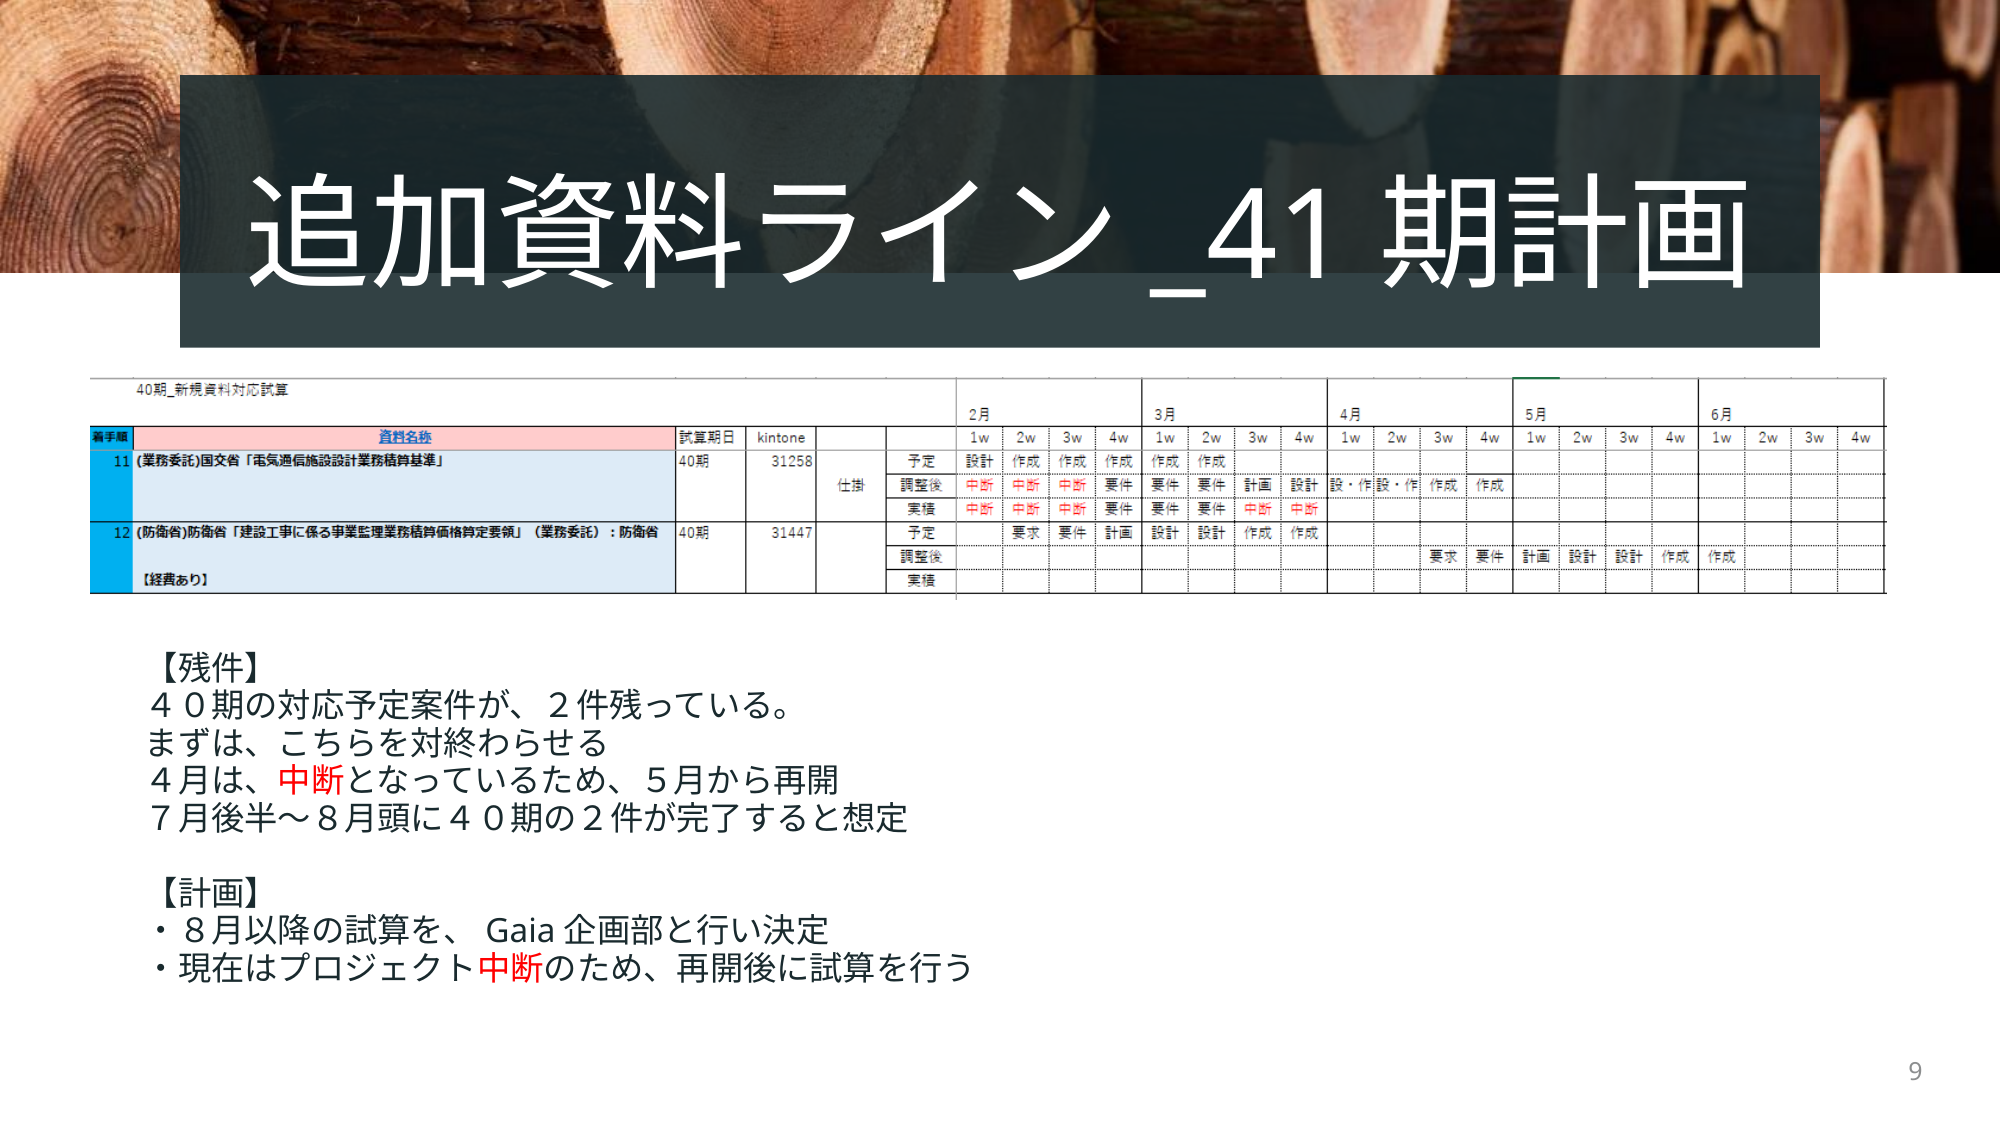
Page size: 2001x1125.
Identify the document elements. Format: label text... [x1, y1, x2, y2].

slide_number 9 [1757, 1042, 1938, 1103]
picture [90, 377, 1887, 600]
title 追加資料ライン_41期計画 [180, 273, 1820, 348]
picture [0, 0, 2000, 273]
text_box 【残件】 ４０期の対応予定案件が、２件残っている。 まずは、こちらを対終わらせる ４月は、中断となっているため、５月から再開 ７月後半～８月頭に４０期の２件が完了すると想定 【計画】 ・８月以降の試算を、Gaia企画部と行い決定 ・現在はプロジェクト中断のため、再開後に試算を行う [129, 641, 1288, 1073]
